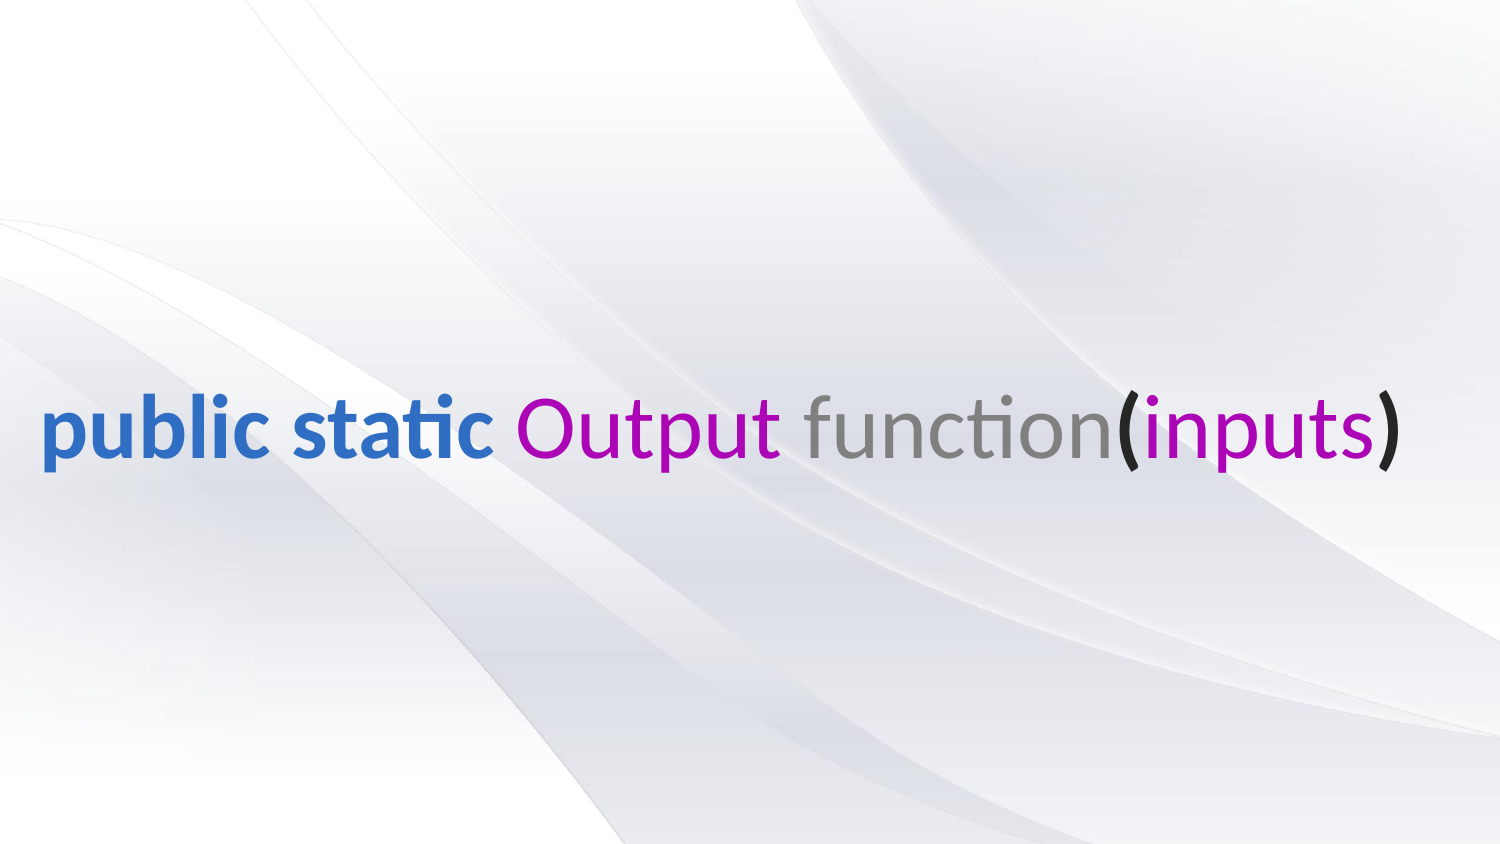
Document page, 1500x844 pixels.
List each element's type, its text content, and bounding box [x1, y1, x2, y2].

text_box public static Output function(inputs) [24, 359, 1463, 484]
picture [0, 0, 1500, 844]
